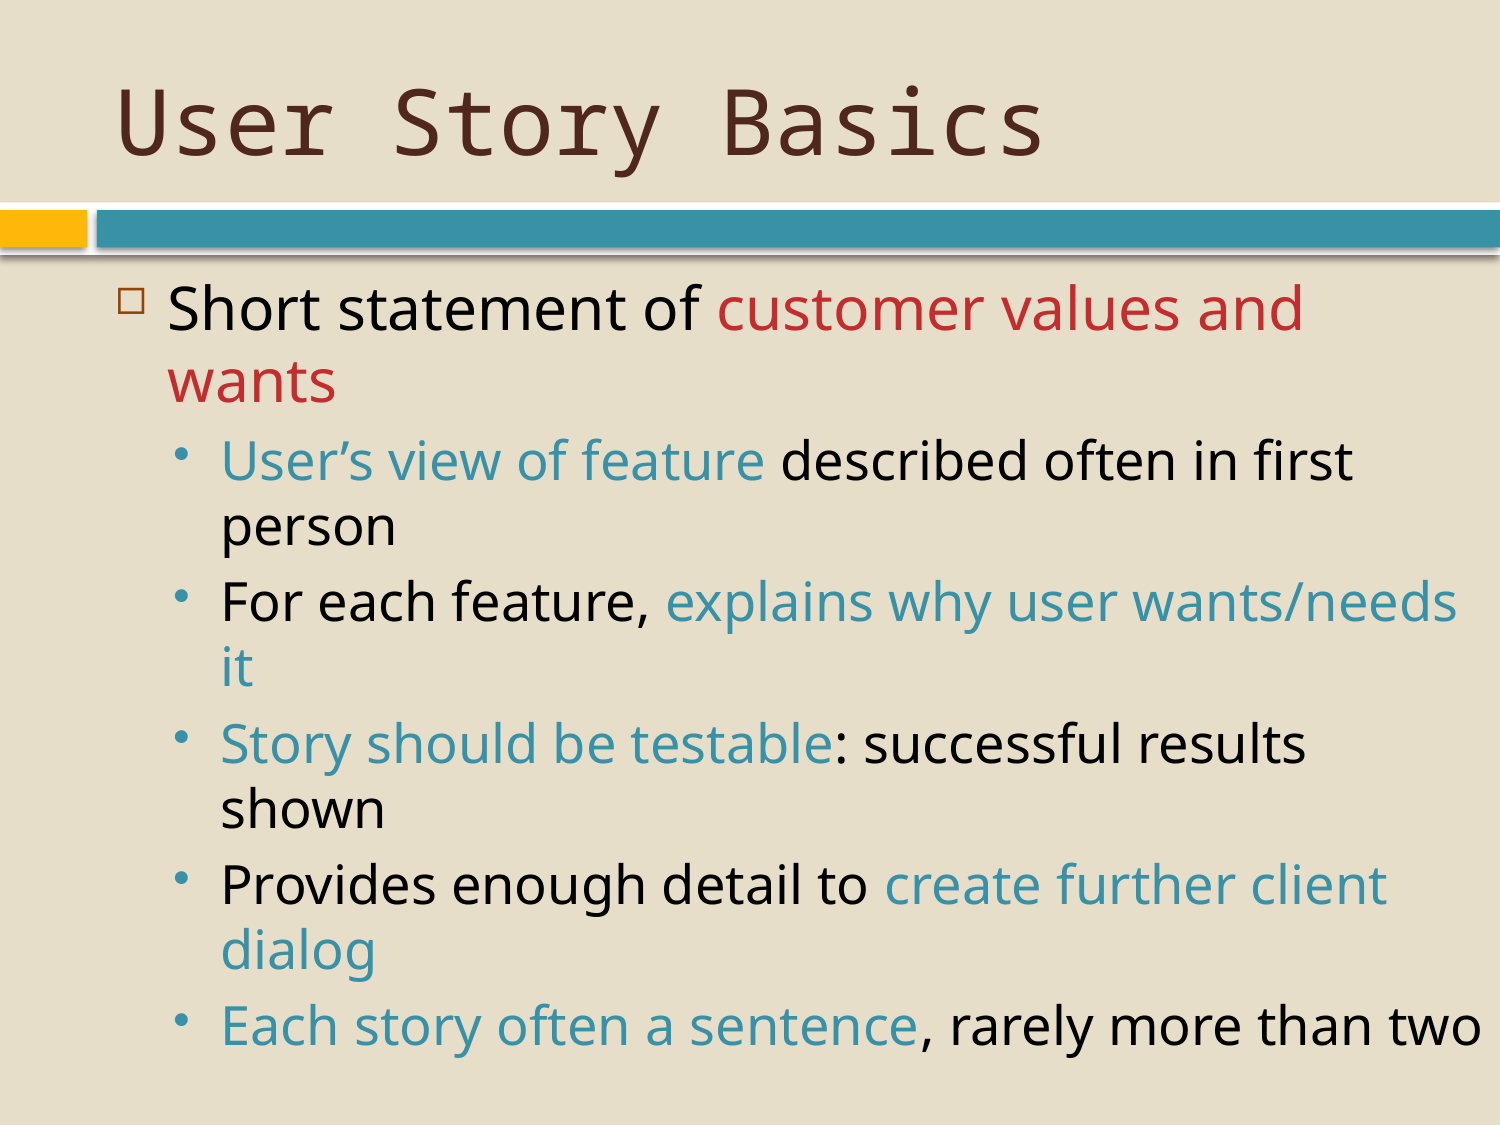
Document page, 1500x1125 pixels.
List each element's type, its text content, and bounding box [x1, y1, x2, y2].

list Short statement of customer values and wants User’s view of feature described often in first person For each feature, explains why user wants/needs it Story should be testable: successful results shown Provides enough detail to create further client dialog Each story often a sentence, rarely more than two “As a gambler, I want to play blackjack so I place my bet and get dealt a hand.” [100, 262, 1500, 1100]
title User Story Basics [100, 37, 1438, 200]
